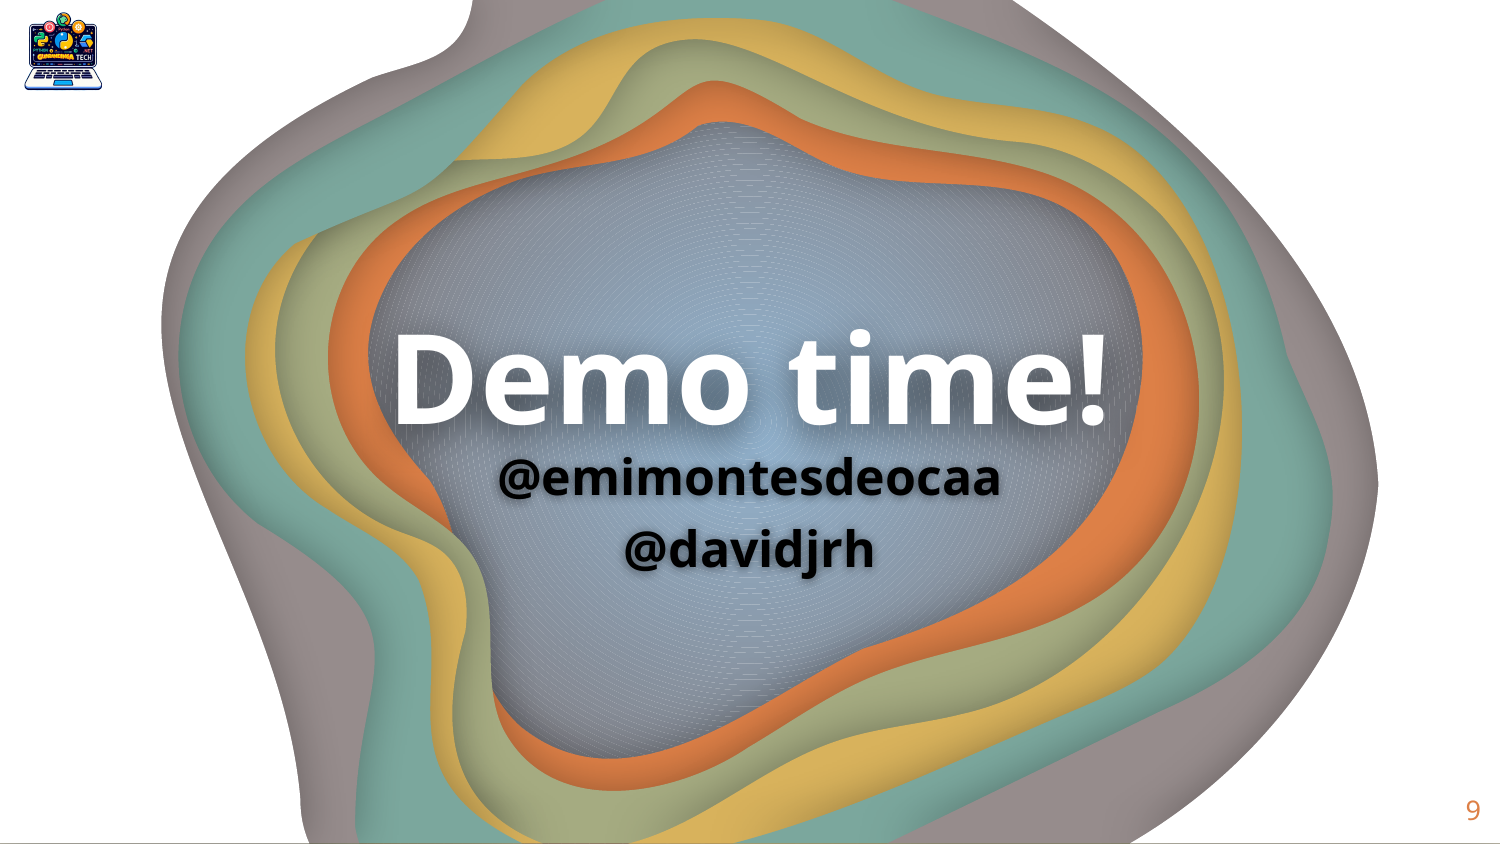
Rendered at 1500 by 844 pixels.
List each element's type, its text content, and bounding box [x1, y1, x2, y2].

title Demo time! [351, 322, 1149, 441]
picture [21, 10, 106, 96]
list @emimontesdeocaa @davidjrh [351, 445, 1149, 622]
slide_number 9 [1391, 779, 1482, 844]
